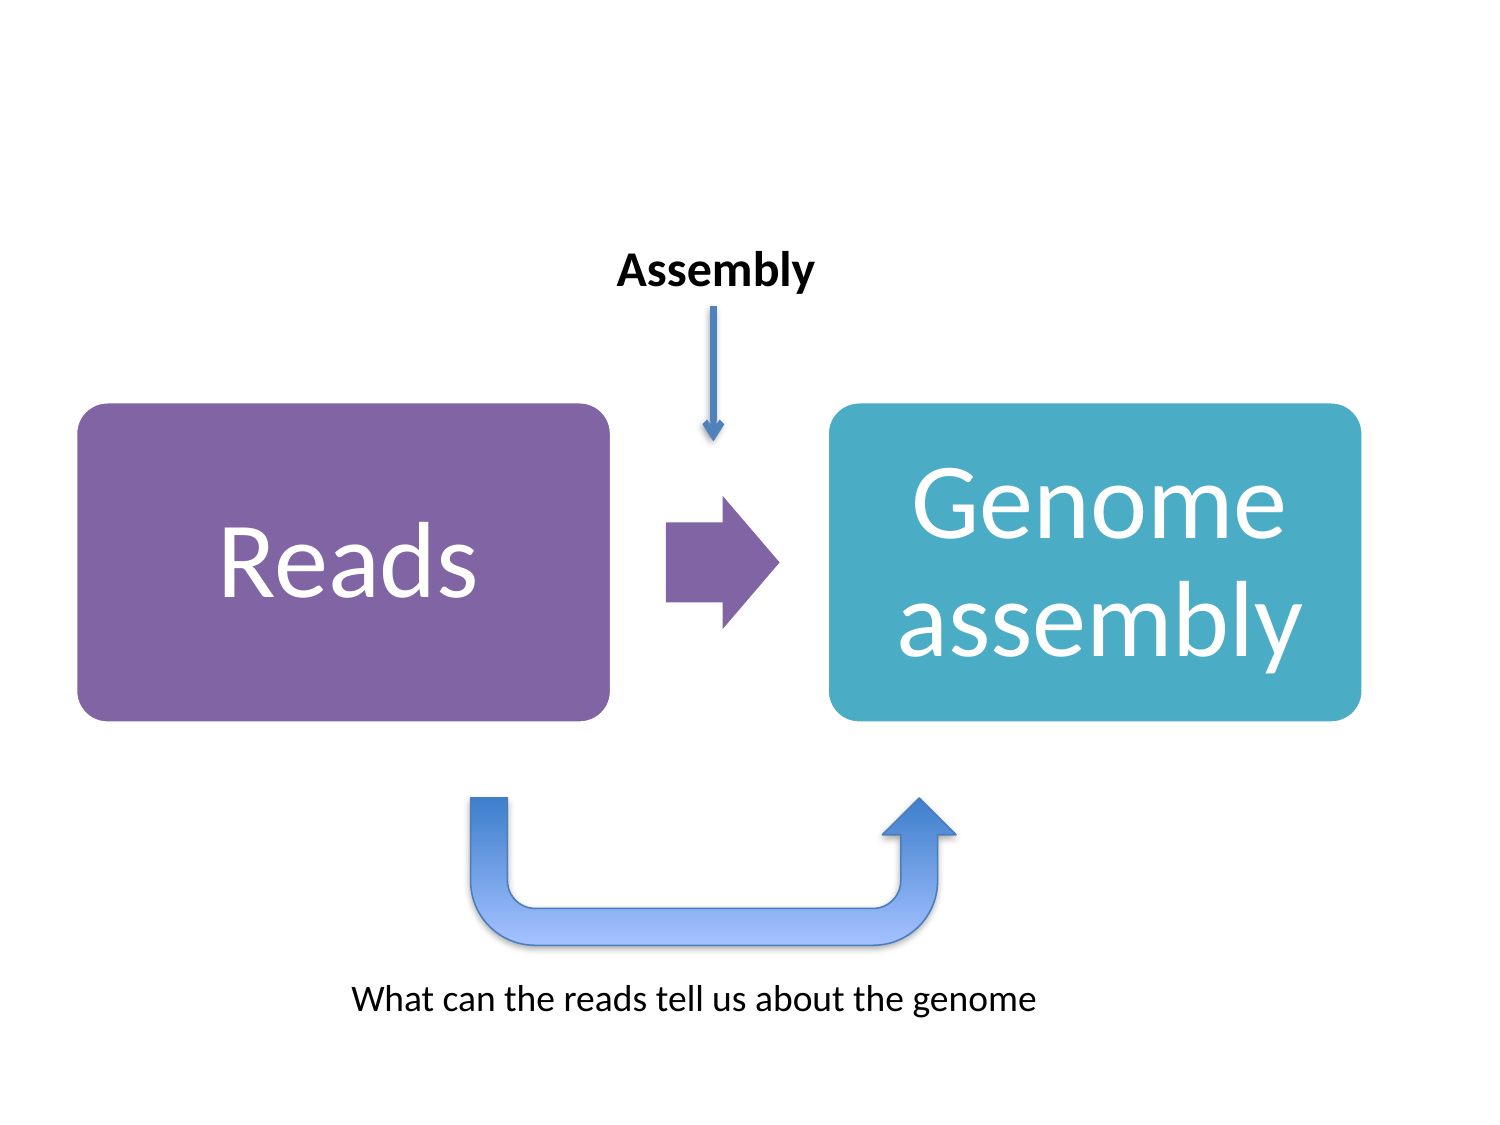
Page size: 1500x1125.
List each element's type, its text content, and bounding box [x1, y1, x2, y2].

text_box What can the reads tell us about the genome [336, 966, 1053, 1026]
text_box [74, 228, 1365, 897]
text_box [474, 904, 935, 947]
